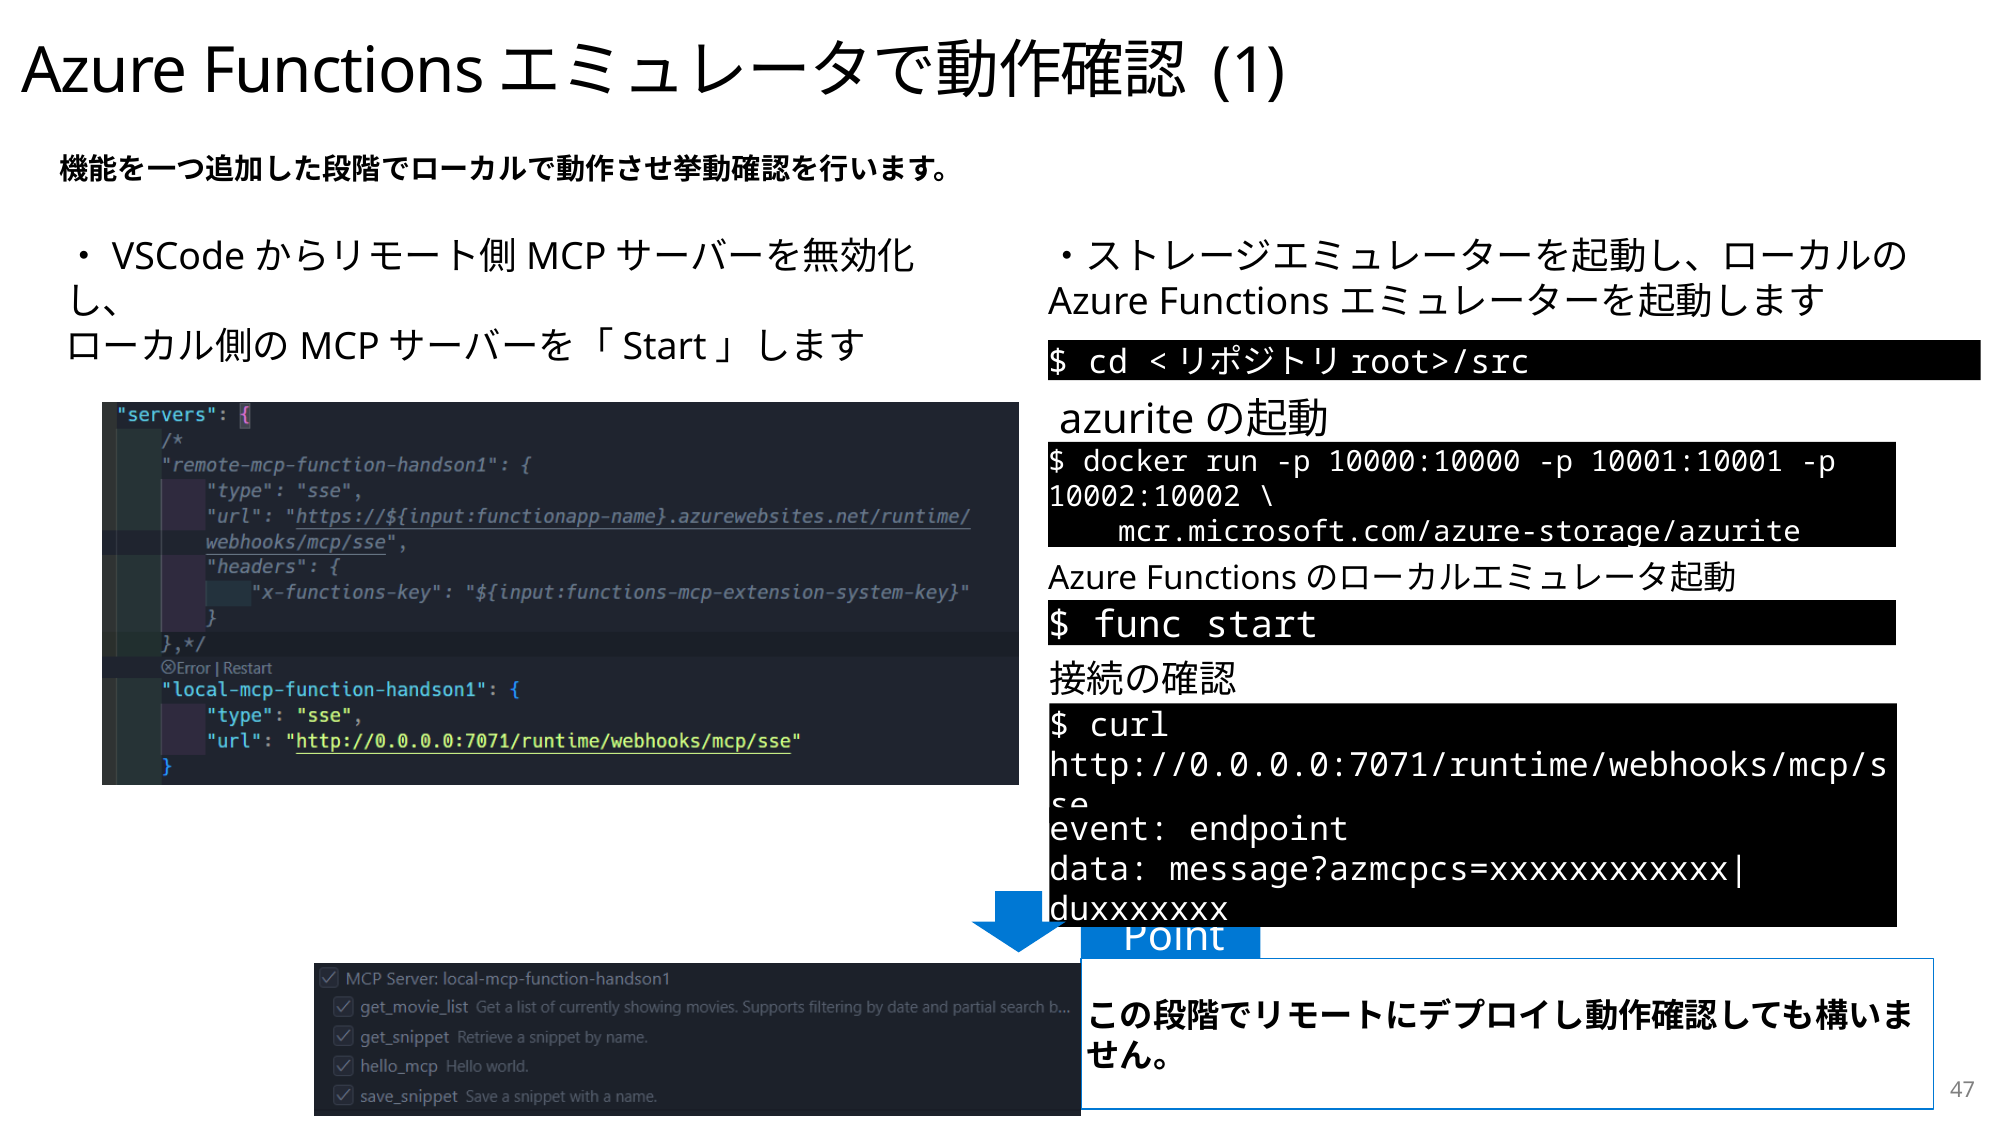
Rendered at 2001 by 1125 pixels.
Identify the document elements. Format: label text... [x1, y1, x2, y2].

text_box Azure Functionsのローカルエミュレータ起動 [1048, 556, 1979, 597]
text_box $ docker run -p 10000:10000 -p 10001:10001 -p 10002:10002 \ mcr.microsoft.com/azure-storage/azurite [1048, 441, 1896, 547]
list 機能を一つ追加した段階でローカルで動作させ挙動確認を行います。 [35, 116, 1934, 220]
text_box Point [1080, 927, 1261, 959]
text_box [970, 890, 1067, 954]
picture [102, 402, 1019, 785]
text_box ・VSCodeからリモート側MCPサーバーを無効化し、 ローカル側のMCPサーバーを「Start」します [65, 232, 927, 368]
picture [313, 963, 1082, 1116]
text_box この段階でリモートにデプロイし動作確認しても構いません。 [1080, 958, 1934, 1110]
slide_number 47 [1539, 1067, 1990, 1125]
title Azure Functionsエミュレータで動作確認 (1) [21, 28, 1747, 106]
text_box event: endpoint data: message?azmcpcs=xxxxxxxxxxxx|duxxxxxxx [1049, 807, 1897, 927]
text_box 接続の確認 [1049, 654, 1927, 700]
text_box $ curl http://0.0.0.0:7071/runtime/webhooks/mcp/sse [1049, 703, 1897, 807]
text_box ・ストレージエミュレーターを起動し、ローカルのAzure Functionsエミュレーターを起動します [1048, 232, 1910, 323]
text_box $ func start [1048, 600, 1896, 646]
text_box azuriteの起動 [1059, 391, 1829, 441]
text_box $ cd <リポジトリroot>/src [1048, 340, 1981, 381]
